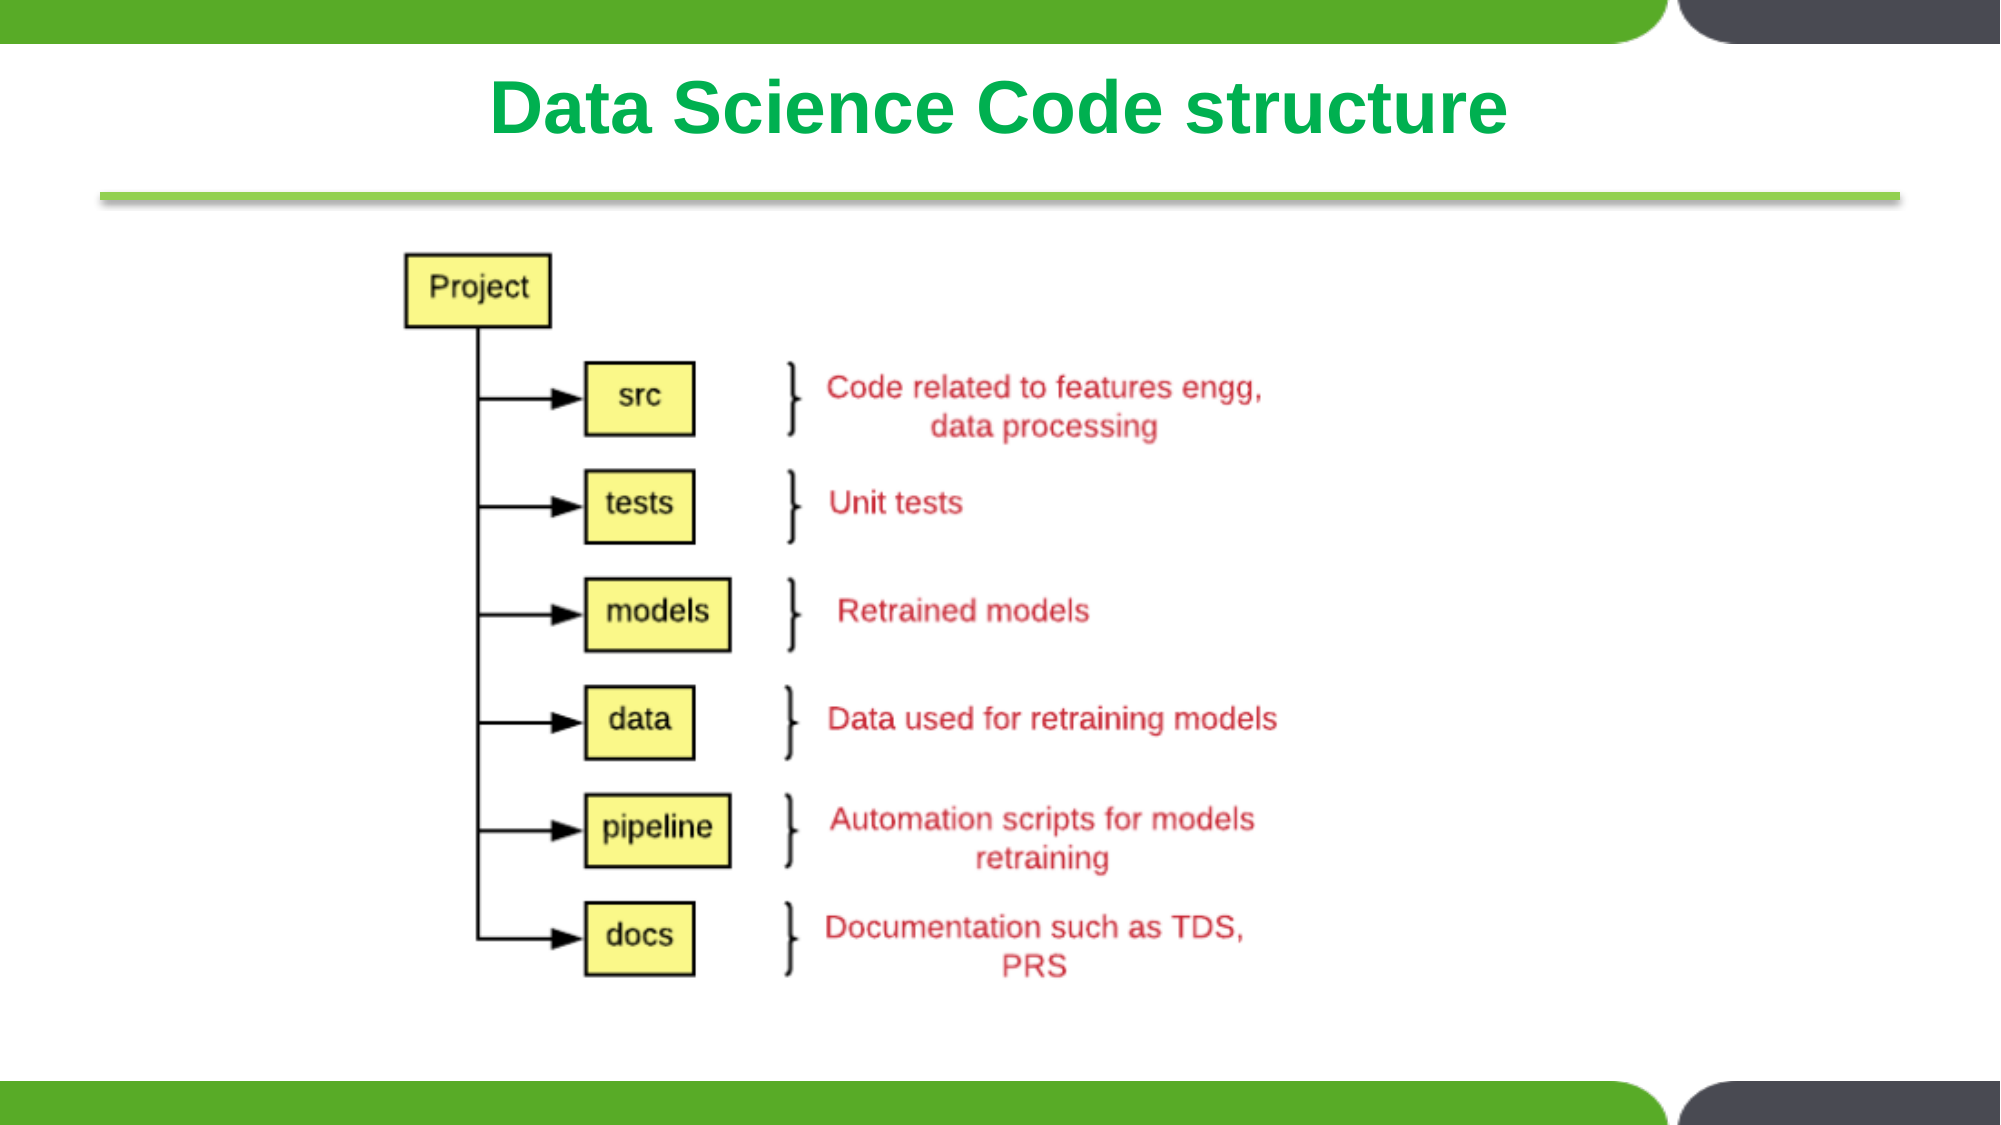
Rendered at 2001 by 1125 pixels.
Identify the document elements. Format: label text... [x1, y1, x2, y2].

title Data Science Code structure [99, 50, 1900, 181]
picture [370, 227, 1357, 1016]
slide_number [1690, 1081, 2000, 1125]
